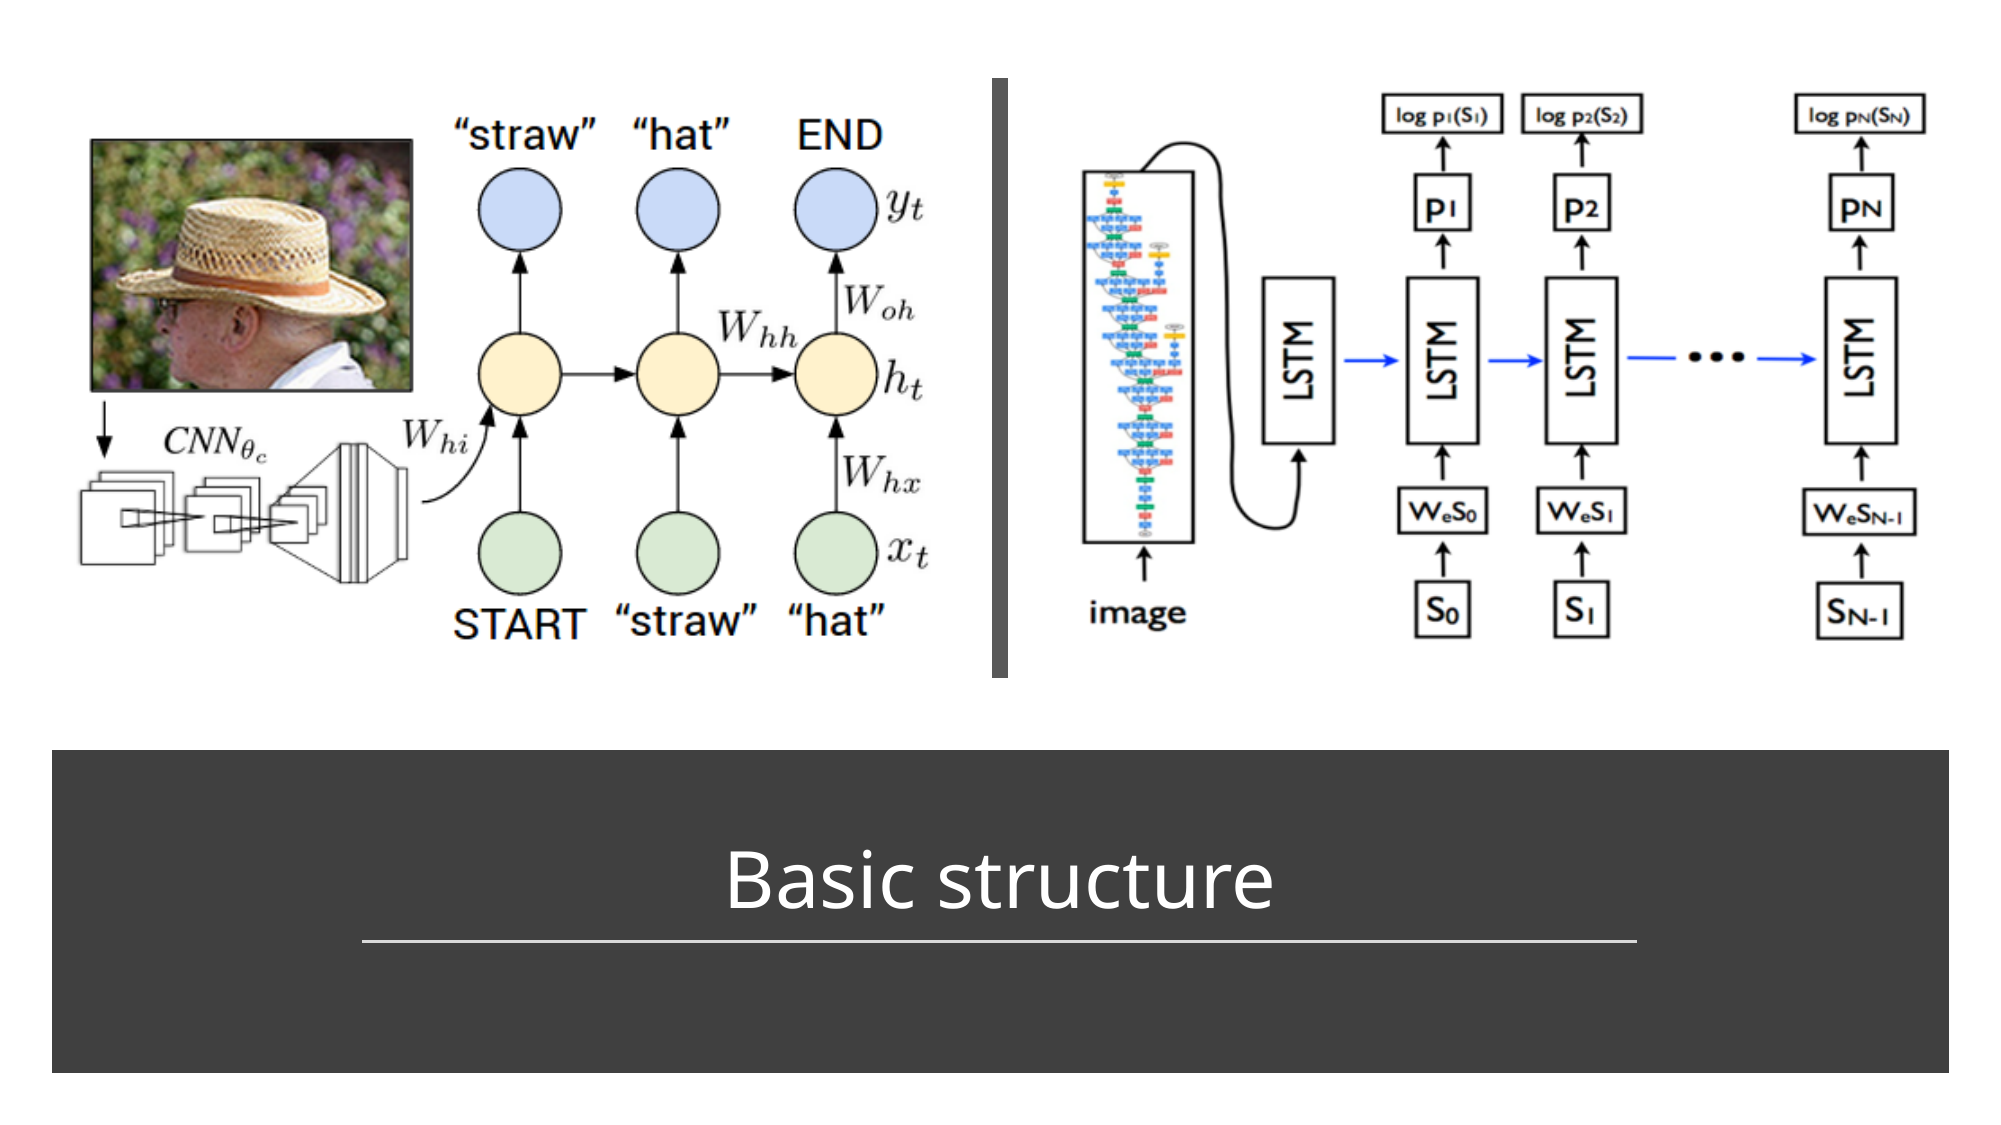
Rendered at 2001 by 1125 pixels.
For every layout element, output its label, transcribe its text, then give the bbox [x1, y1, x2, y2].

title Basic structure [86, 780, 1914, 933]
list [1043, 67, 1939, 663]
picture [61, 96, 957, 654]
text_box [61, 759, 1939, 1064]
